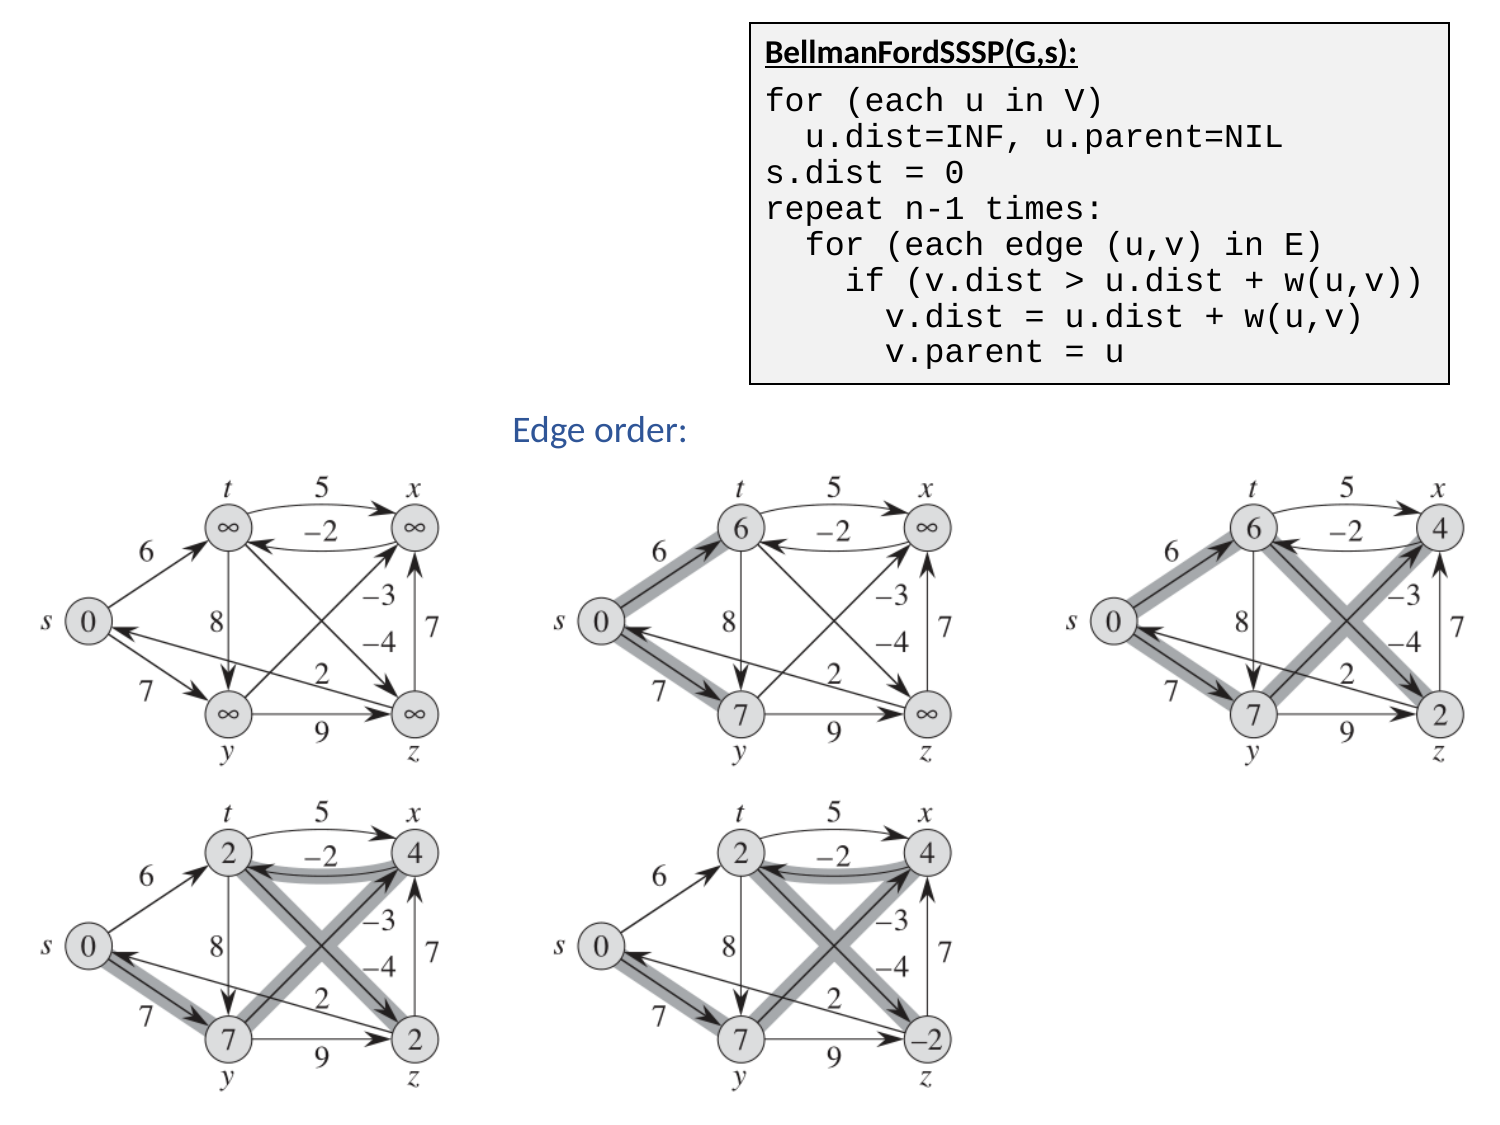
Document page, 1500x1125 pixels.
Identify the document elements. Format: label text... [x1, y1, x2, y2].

picture [0, 449, 1500, 1104]
text_box BellmanFordSSSP(G,s): for (each u in V) u.dist=INF, u.parent=NIL s.dist = 0 repeat n-1 times: for (each edge (u,v) in E) if (v.dist > u.dist + w(u,v)) v.dist = u.dist + w(u,v) v.parent = u [749, 22, 1450, 385]
